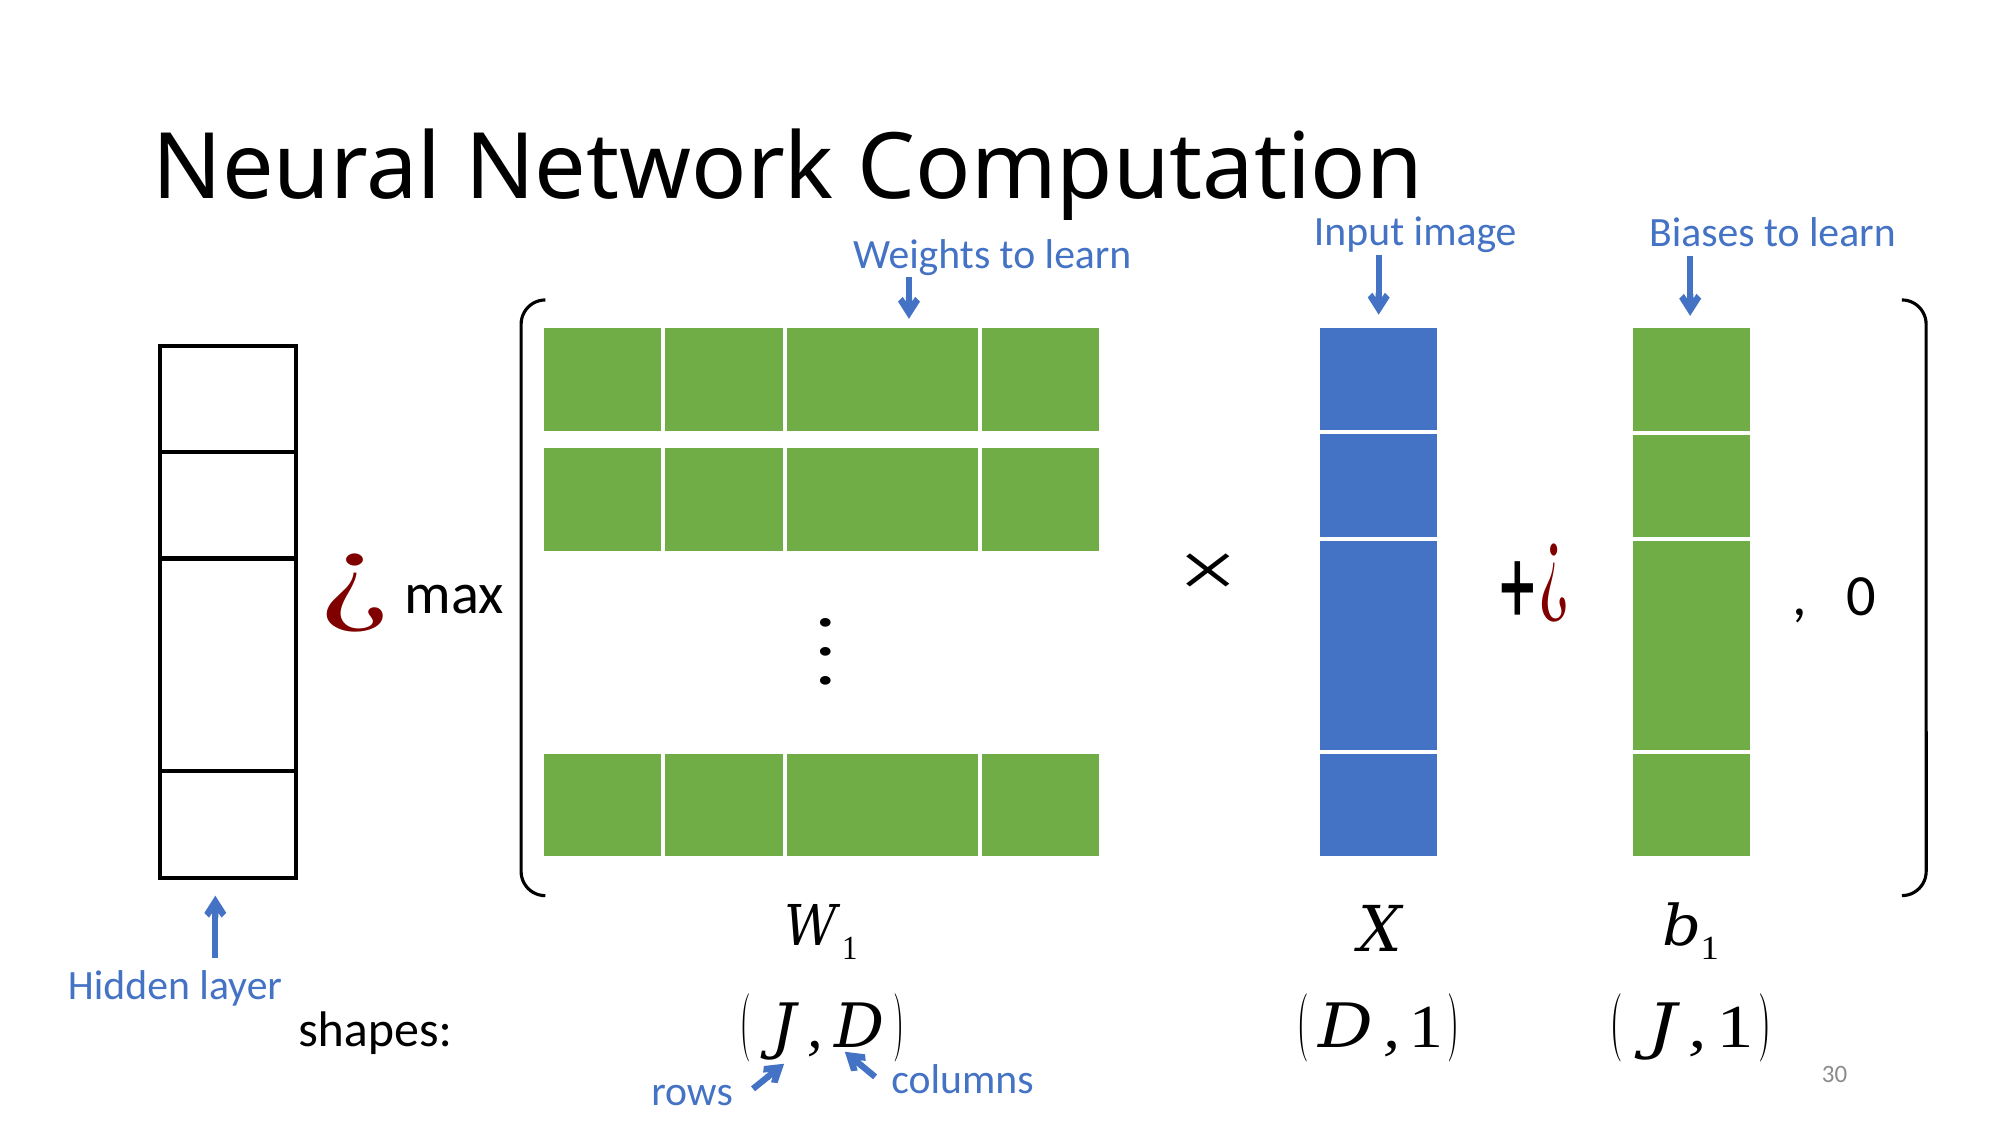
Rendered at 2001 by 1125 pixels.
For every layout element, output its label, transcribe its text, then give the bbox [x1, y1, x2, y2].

text_box Weights to learn [834, 226, 1150, 277]
text_box Hidden layer [64, 957, 286, 1008]
text_box columns [875, 1051, 1050, 1102]
slide_number 30 [1412, 1042, 1863, 1103]
title Neural Network Computation [137, 59, 1863, 278]
text_box max [404, 555, 520, 626]
text_box Input image [1304, 203, 1526, 254]
text_box rows [630, 1063, 753, 1114]
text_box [752, 1063, 785, 1089]
text_box , 0 [1792, 556, 1909, 627]
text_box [844, 1051, 876, 1078]
text_box Biases to learn [1626, 205, 1919, 256]
text_box shapes: [283, 989, 486, 1064]
text_box [520, 299, 1927, 897]
